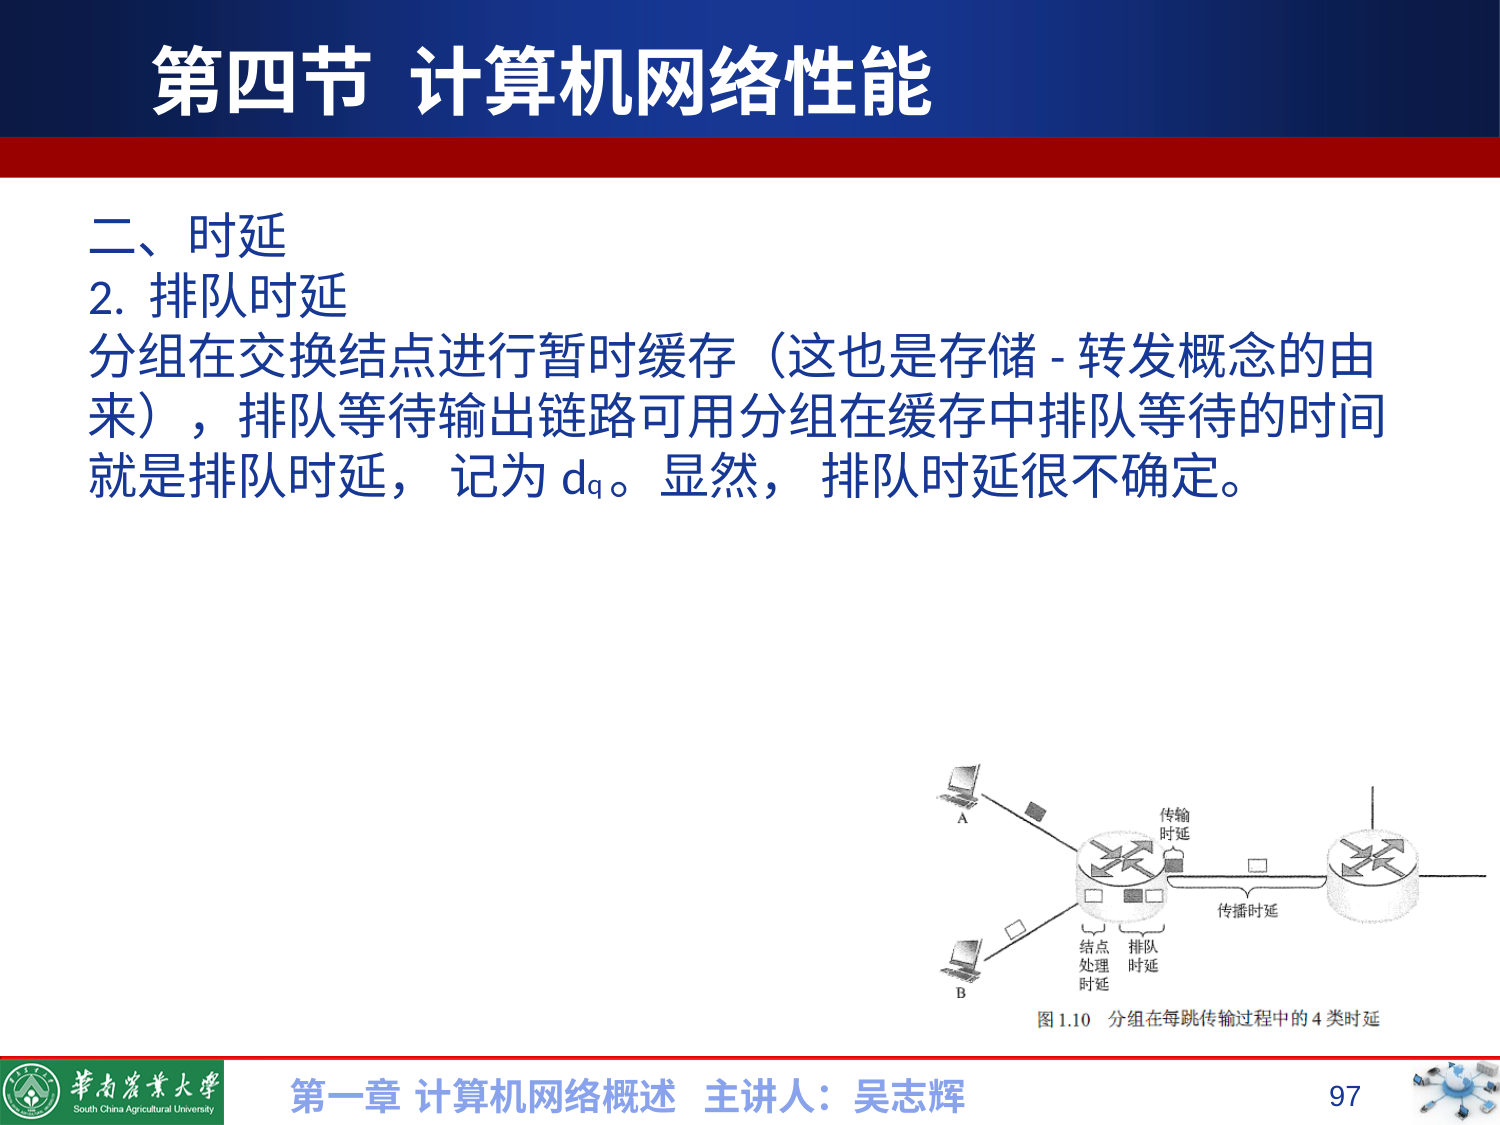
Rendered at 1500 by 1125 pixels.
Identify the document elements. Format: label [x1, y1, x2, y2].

footer [287, 1072, 1137, 1115]
list [87, 204, 1413, 629]
title [149, 34, 1351, 126]
picture [0, 0, 1500, 137]
slide_number [1325, 1077, 1401, 1113]
picture [913, 749, 1500, 1035]
picture [0, 1056, 1500, 1125]
